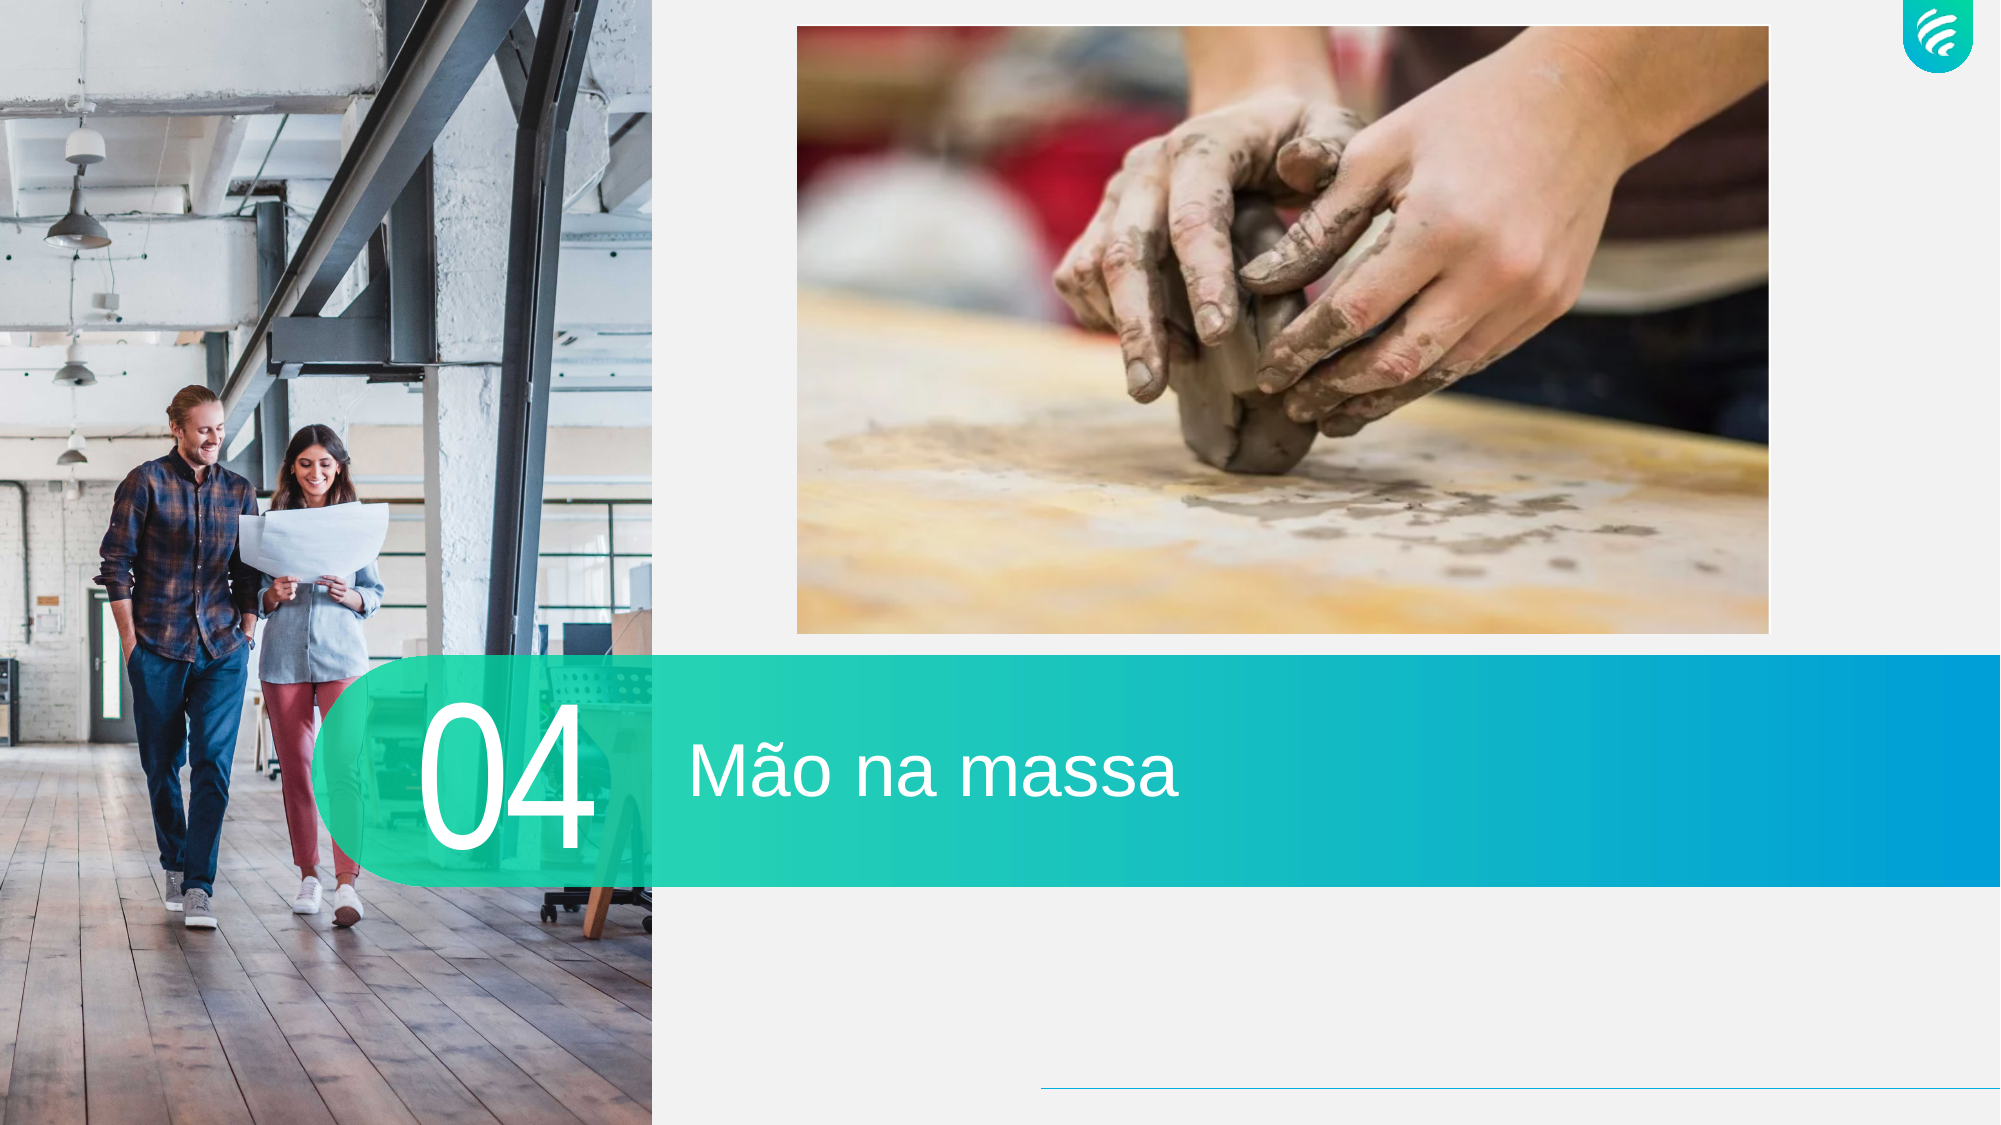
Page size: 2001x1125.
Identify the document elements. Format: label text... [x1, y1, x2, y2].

text_box 04 [401, 633, 615, 898]
list Mão na massa [672, 724, 1826, 818]
picture [797, 24, 1771, 634]
picture [1917, 8, 1959, 56]
picture [0, 0, 652, 1125]
